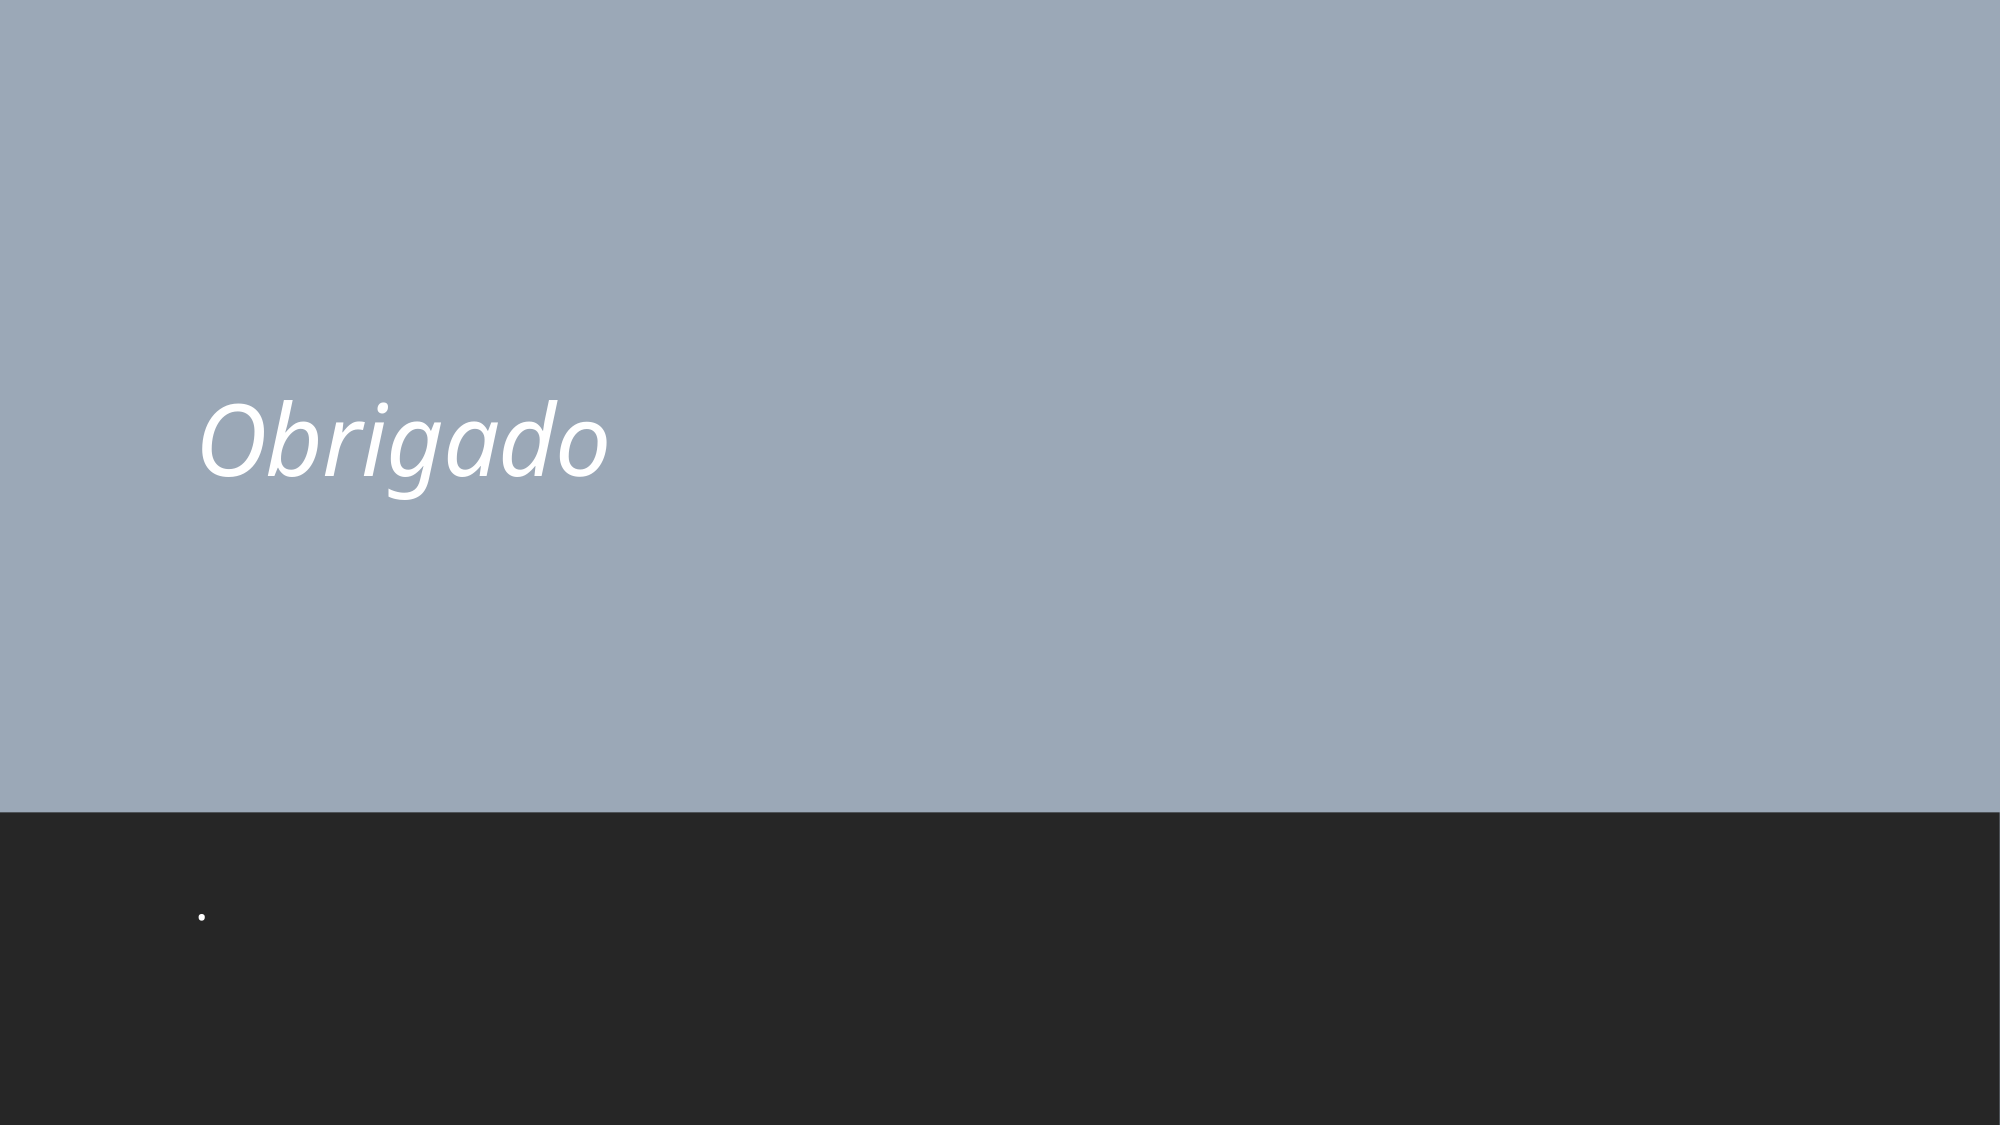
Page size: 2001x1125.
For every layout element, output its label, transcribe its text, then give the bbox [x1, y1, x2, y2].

text_box [0, 811, 2000, 1125]
text_box [0, 0, 2000, 811]
title Obrigado [180, 124, 1830, 763]
subtitle . [180, 857, 1831, 1045]
